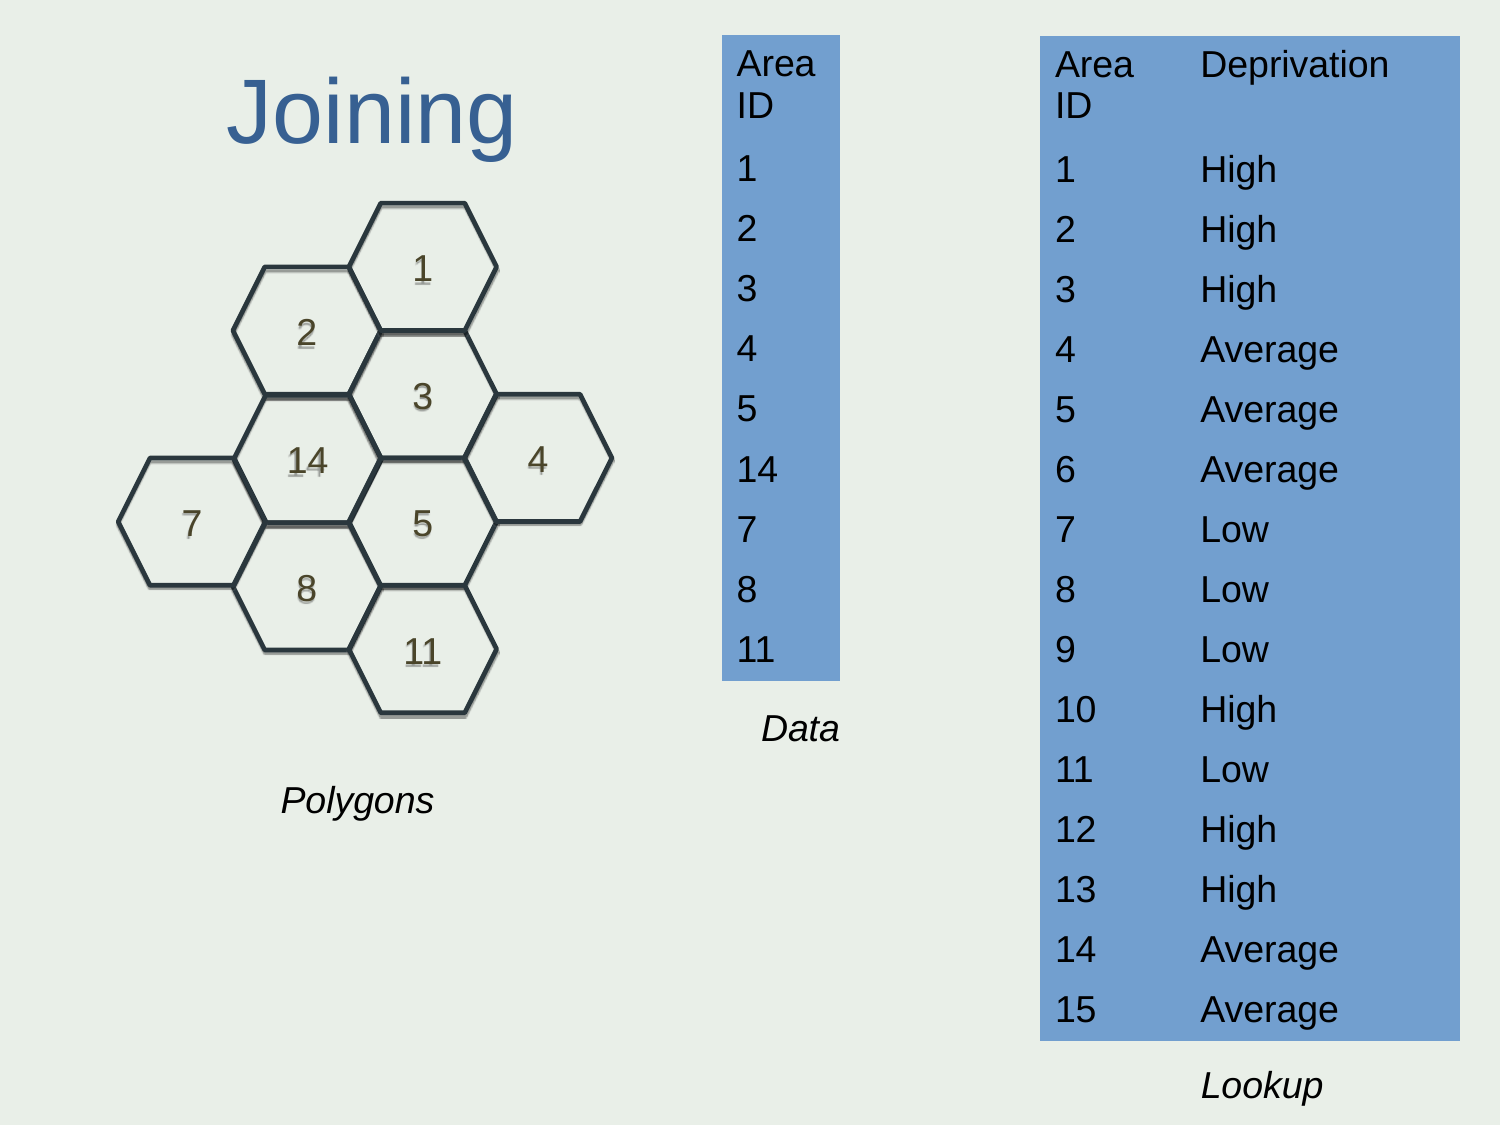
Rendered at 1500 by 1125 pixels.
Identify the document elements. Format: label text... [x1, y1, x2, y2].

table_cell High [1185, 261, 1460, 321]
text_box 1 [348, 233, 497, 331]
table_cell High [1185, 861, 1460, 921]
table_cell 4 [1040, 321, 1185, 381]
table_cell Low [1185, 561, 1460, 621]
text_box 3 [348, 333, 497, 457]
table_cell 2 [1040, 201, 1185, 261]
table_cell 8 [722, 561, 840, 621]
table_cell Average [1185, 321, 1460, 381]
table_cell 6 [1040, 441, 1185, 501]
table_cell 15 [1040, 981, 1185, 1041]
text_box 11 [348, 585, 497, 713]
text_box 2 [232, 266, 378, 395]
table_cell High [1185, 141, 1460, 201]
table_cell 1 [1040, 141, 1185, 201]
table_cell 10 [1040, 681, 1185, 741]
table_cell High [1185, 801, 1460, 861]
table_cell Low [1185, 621, 1460, 681]
table_cell High [1185, 201, 1460, 261]
text_box Data [746, 696, 855, 757]
table_cell Low [1185, 501, 1460, 561]
table_cell Average [1185, 981, 1460, 1041]
table_header Area ID [1040, 36, 1185, 141]
text_box Lookup [1186, 1054, 1338, 1114]
table_cell 5 [722, 380, 840, 440]
table_cell 14 [722, 440, 840, 501]
table_cell 11 [722, 621, 840, 681]
table_cell Low [1185, 741, 1460, 801]
table_cell 12 [1040, 801, 1185, 861]
table_cell 2 [722, 200, 840, 260]
text_box 7 [118, 457, 266, 586]
text_box 8 [234, 522, 380, 651]
text_box Joining [74, 45, 670, 233]
table_cell 5 [1040, 381, 1185, 441]
table_cell 7 [1040, 501, 1185, 561]
table_cell 4 [722, 320, 840, 380]
table_cell High [1185, 681, 1460, 741]
text_box 14 [234, 395, 381, 522]
table_cell 7 [722, 501, 840, 561]
text_box 5 [348, 457, 495, 585]
table_cell 3 [722, 260, 840, 320]
table_cell 1 [722, 140, 840, 200]
table_header Deprivation [1185, 36, 1460, 141]
table_cell 3 [1040, 261, 1185, 321]
table_cell Average [1185, 921, 1460, 981]
table_cell 14 [1040, 921, 1185, 981]
table_cell 9 [1040, 621, 1185, 681]
table_header Area ID [722, 35, 840, 140]
table_cell Average [1185, 441, 1460, 501]
table_cell 8 [1040, 561, 1185, 621]
text_box Polygons [265, 768, 450, 829]
table_cell 13 [1040, 861, 1185, 921]
table_cell 11 [1040, 741, 1185, 801]
text_box 4 [464, 394, 612, 522]
table_cell Average [1185, 381, 1460, 441]
